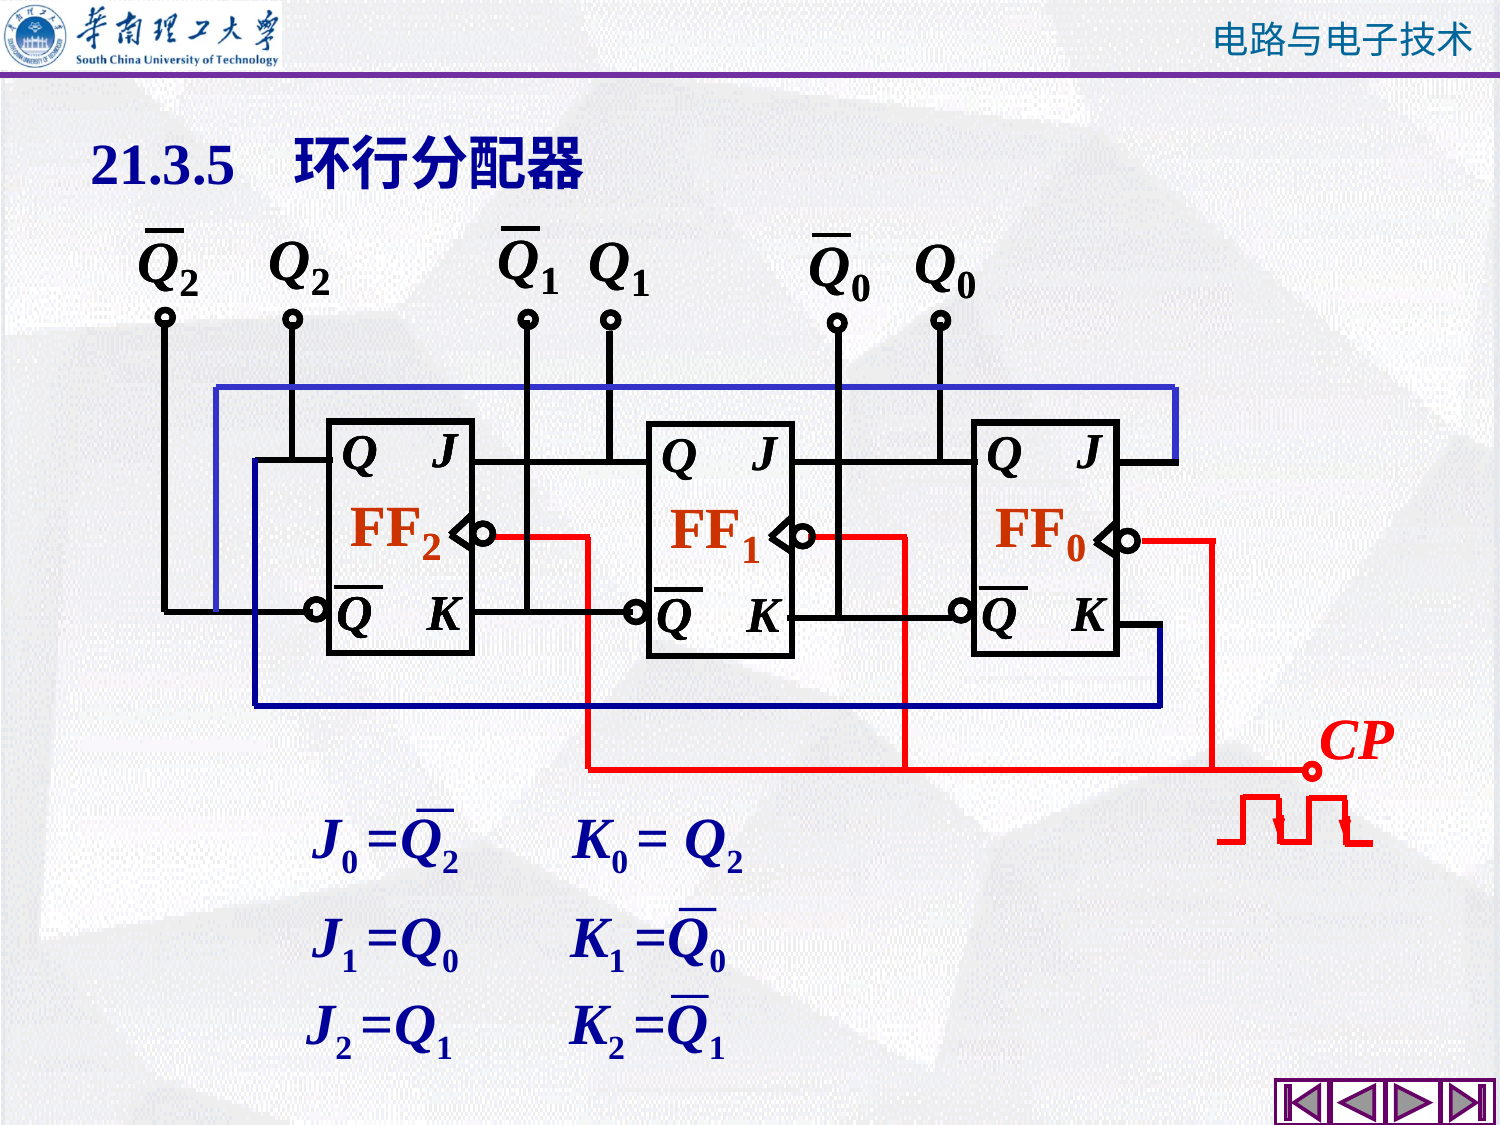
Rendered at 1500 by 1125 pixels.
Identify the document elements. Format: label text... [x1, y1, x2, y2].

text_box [278, 851, 763, 1069]
picture [1, 78, 1500, 1125]
picture [1, 0, 1500, 72]
subtitle 21.3.5 环行分配器 [75, 118, 600, 194]
